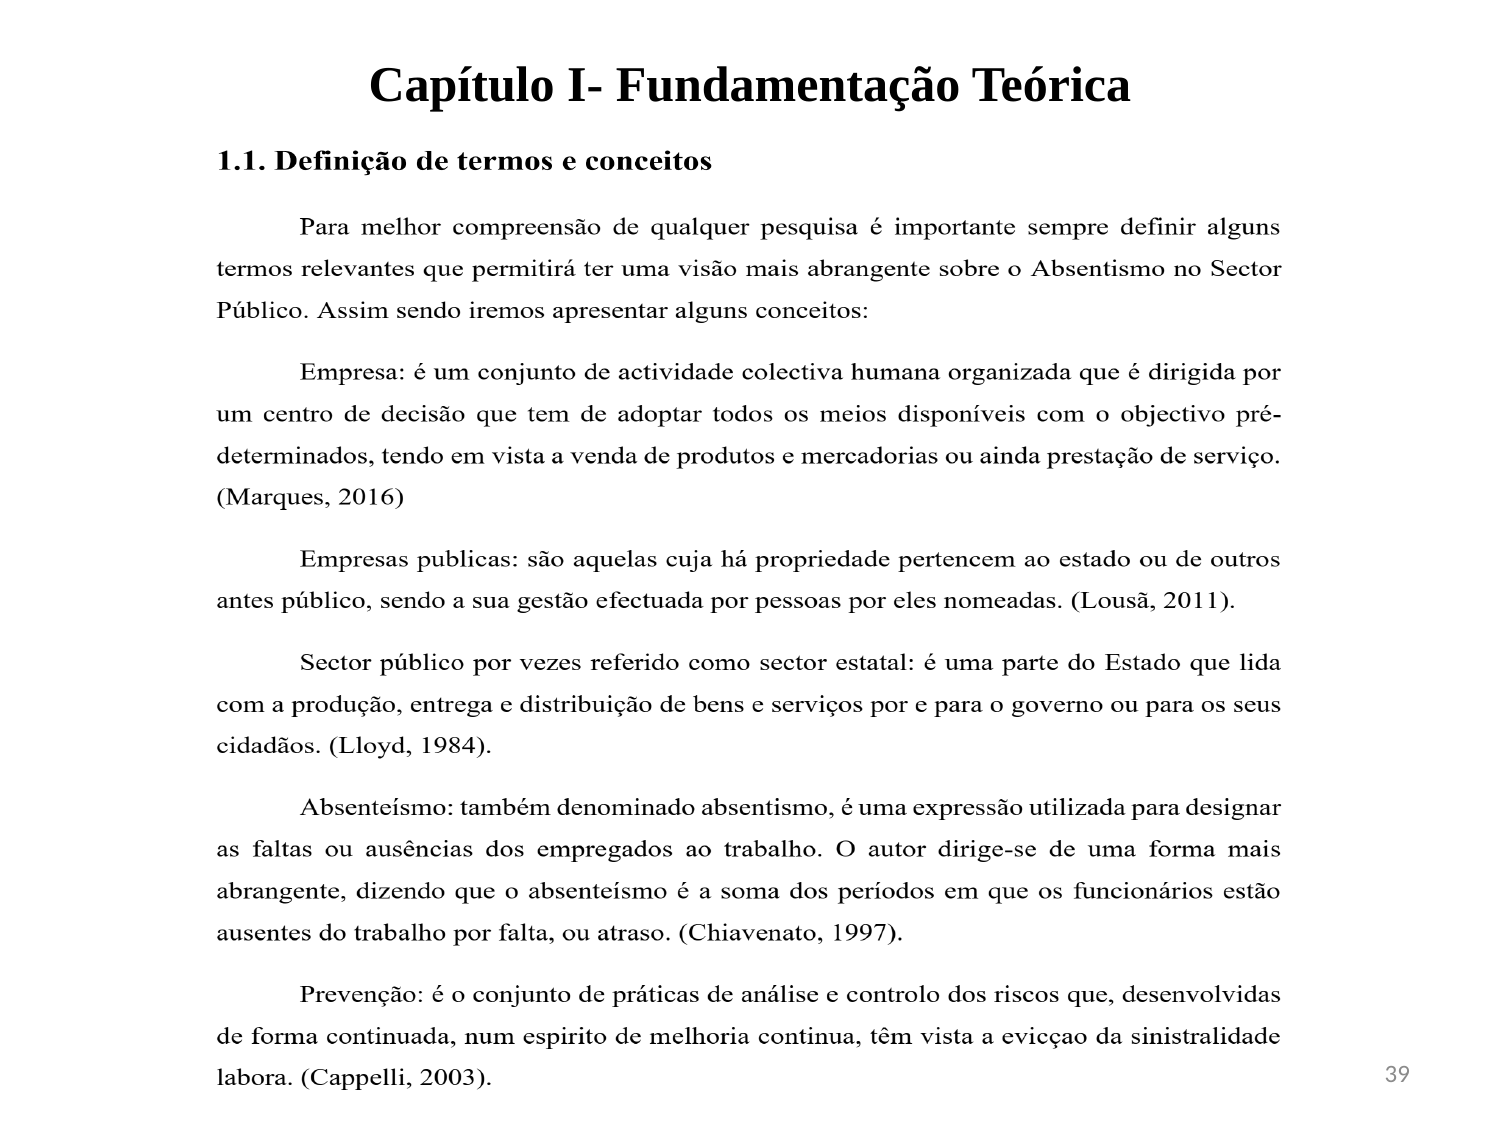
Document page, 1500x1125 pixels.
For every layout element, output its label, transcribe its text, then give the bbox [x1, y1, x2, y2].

picture [189, 136, 1310, 1102]
slide_number 39 [1315, 1042, 1425, 1103]
text_box Capítulo I- Fundamentação Teórica [74, 44, 1425, 256]
